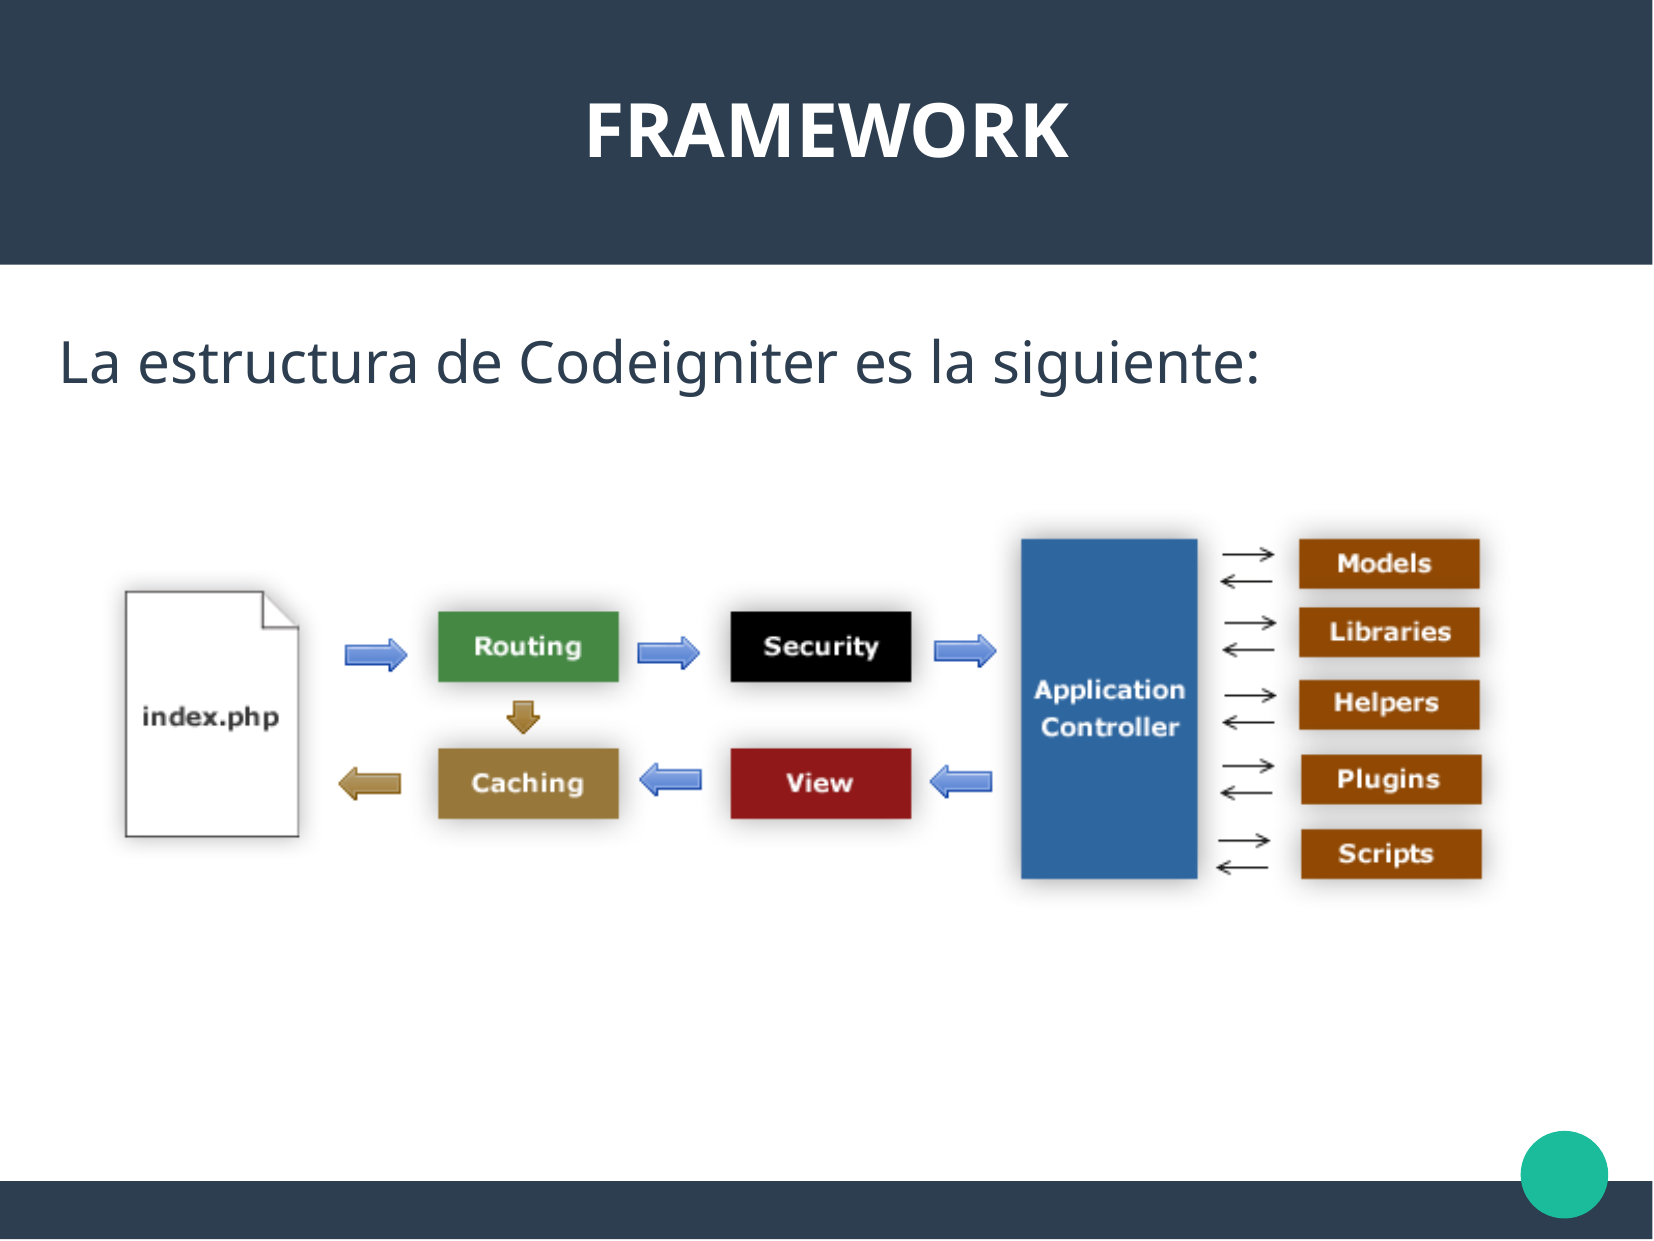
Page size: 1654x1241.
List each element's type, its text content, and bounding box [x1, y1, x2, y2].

text_box FRAMEWORK [58, 49, 1594, 206]
picture [82, 495, 1528, 921]
text_box La estructura de Codeigniter es la siguiente: [58, 324, 1594, 1151]
